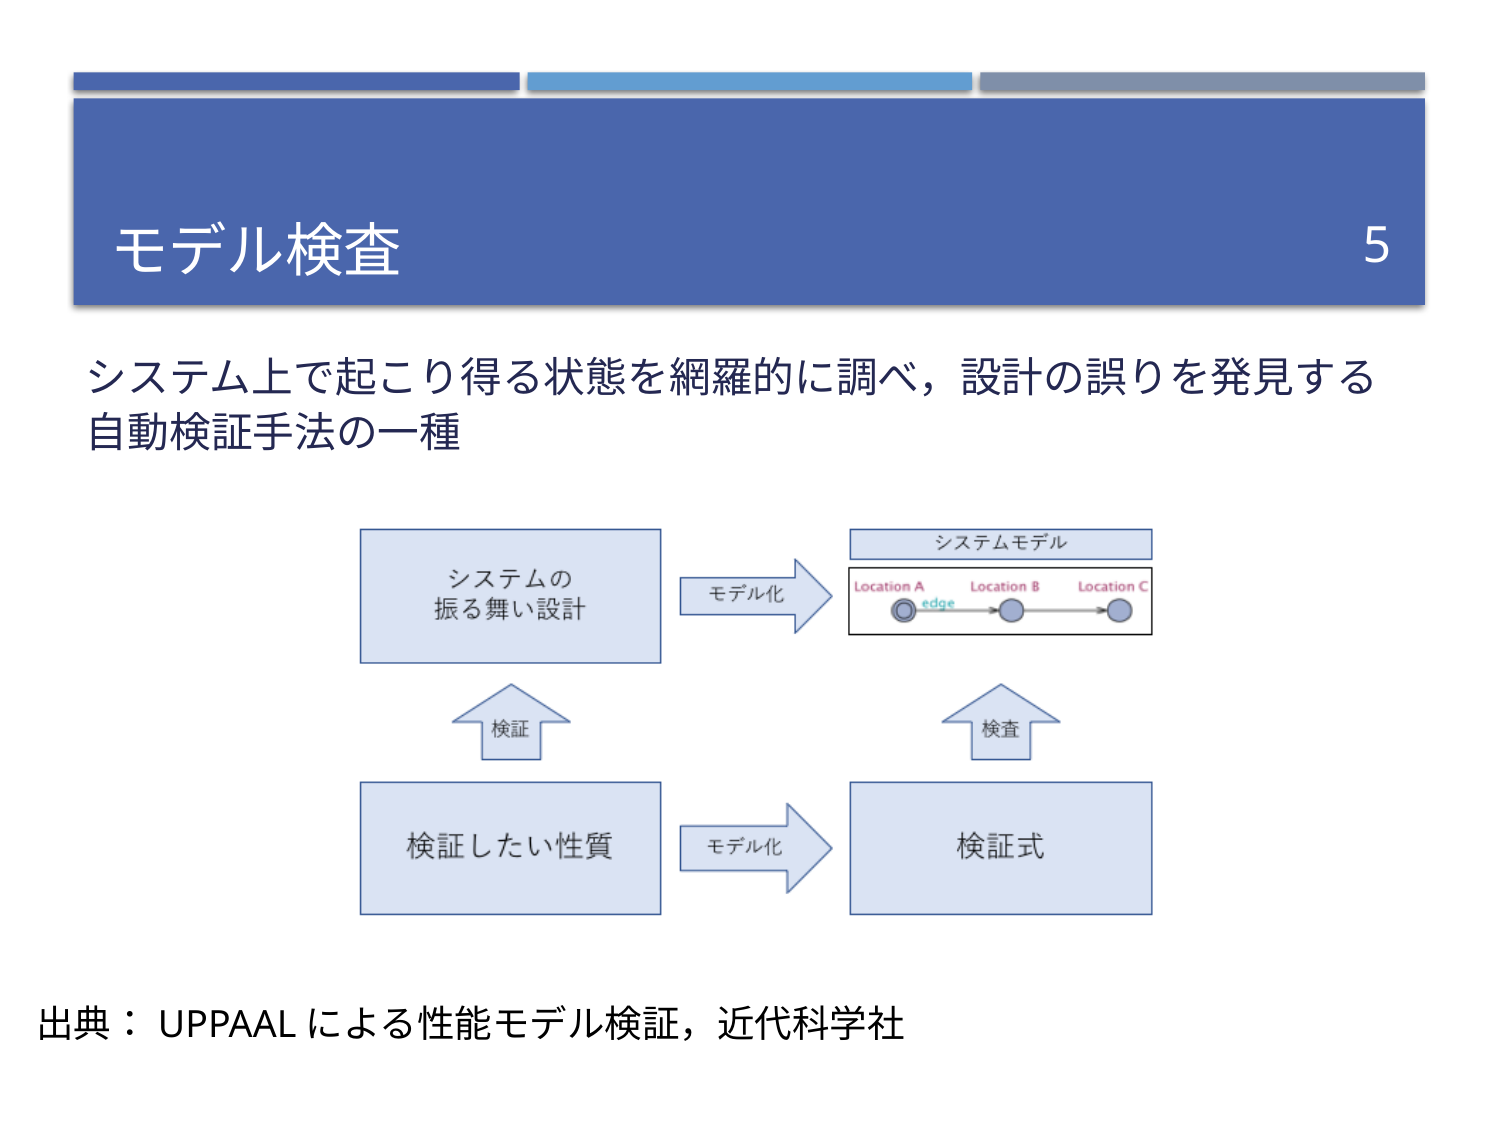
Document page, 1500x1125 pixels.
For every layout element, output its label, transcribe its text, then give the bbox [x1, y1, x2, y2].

picture [352, 519, 1158, 921]
title モデル検査 [95, 112, 1406, 291]
text_box 出典：UPPAALによる性能モデル検証，近代科学社 [21, 992, 1071, 1053]
list システム上で起こり得る状態を網羅的に調べ，設計の誤りを発見する自動検証手法の一種 [70, 311, 1424, 490]
slide_number 5 [1174, 202, 1406, 291]
